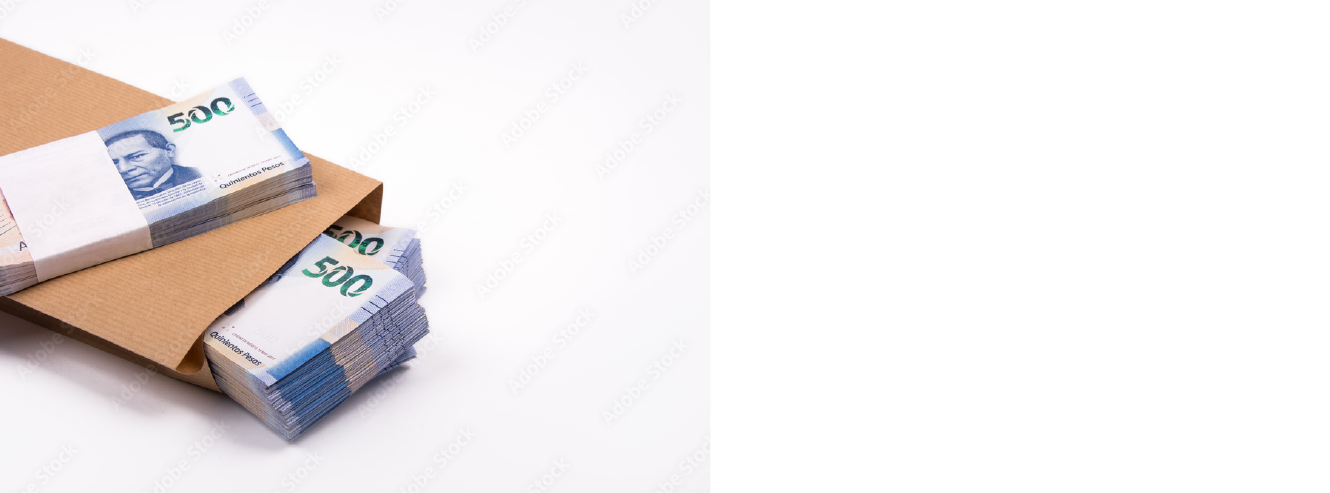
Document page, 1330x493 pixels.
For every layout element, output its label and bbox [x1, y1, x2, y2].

picture [0, 0, 711, 493]
